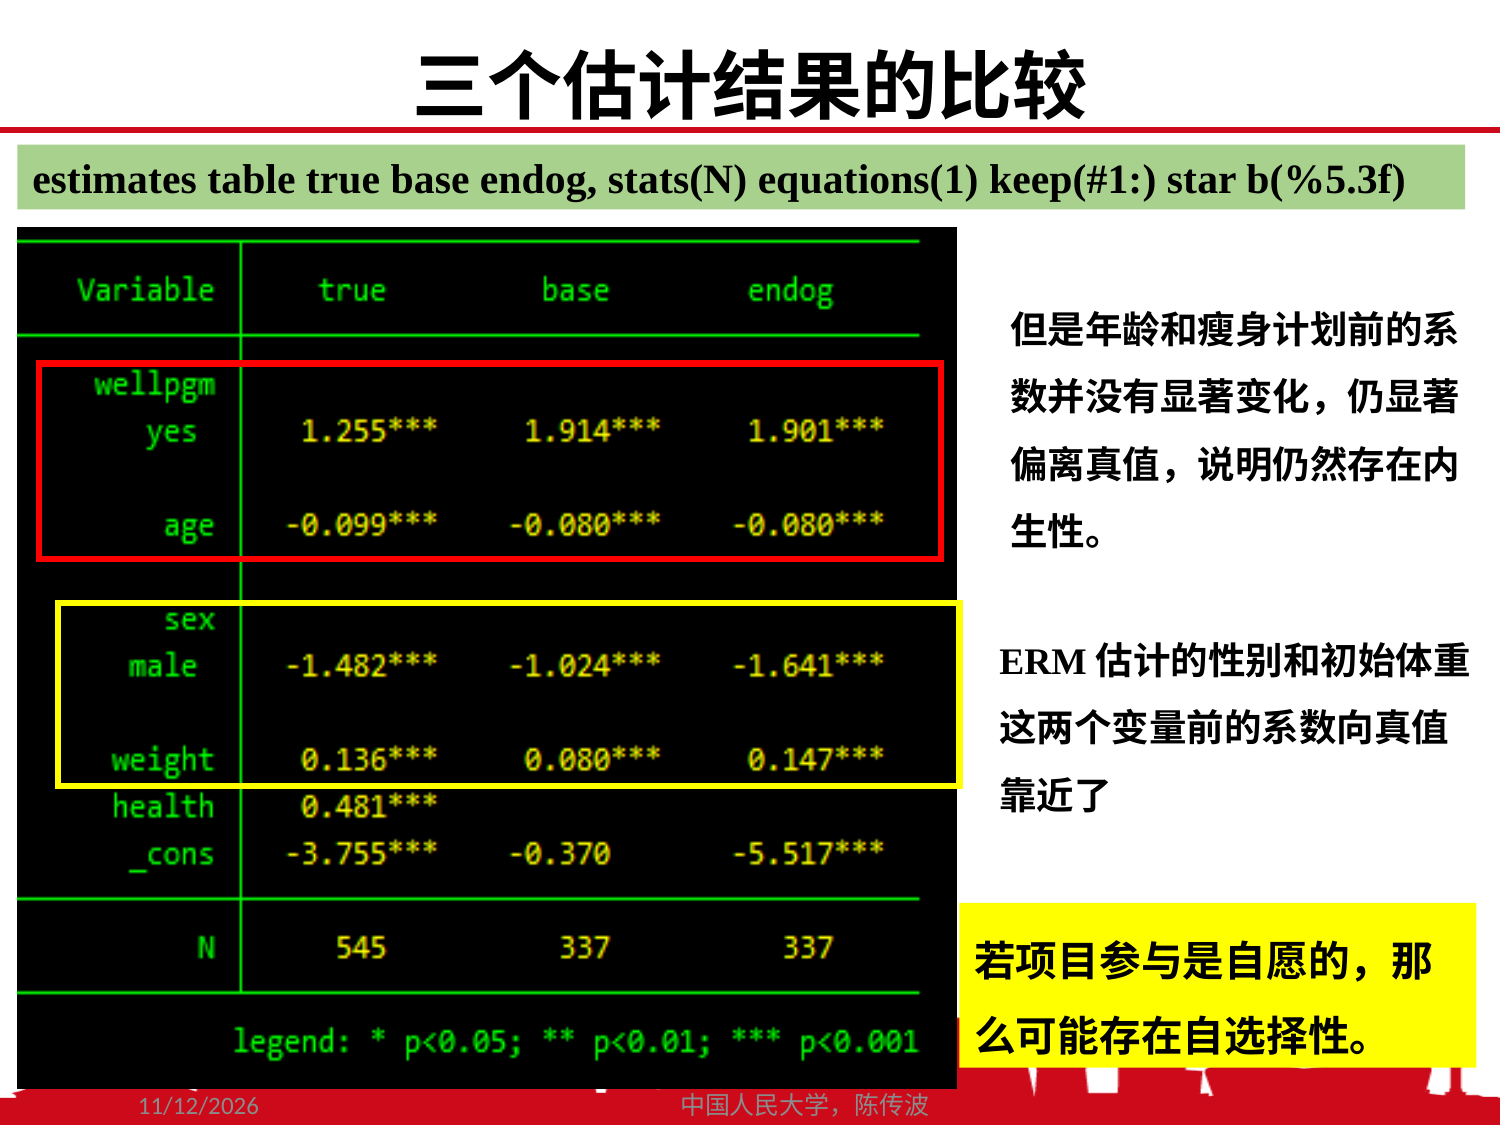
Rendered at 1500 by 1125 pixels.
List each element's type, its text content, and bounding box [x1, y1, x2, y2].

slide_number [122, 1089, 508, 1125]
text_box ERM估计的性别和初始体重这两个变量前的系数向真值靠近了 [984, 606, 1500, 824]
text_box 三个估计结果的比较 [0, 31, 1500, 137]
picture [1094, 959, 1500, 1125]
picture [0, 227, 959, 1125]
text_box 若项目参与是自愿的，那么可能存在自选择性。 [959, 902, 1477, 1068]
text_box estimates table true base endog, stats(N) equations(1) keep(#1:) star b(%5.3f) [17, 144, 1466, 210]
text_box 但是年龄和瘦身计划前的系数并没有显著变化，仍显著偏离真值，说明仍然存在内生性。 [995, 276, 1477, 561]
footer 中国人民大学，陈传波 [516, 1068, 1094, 1125]
